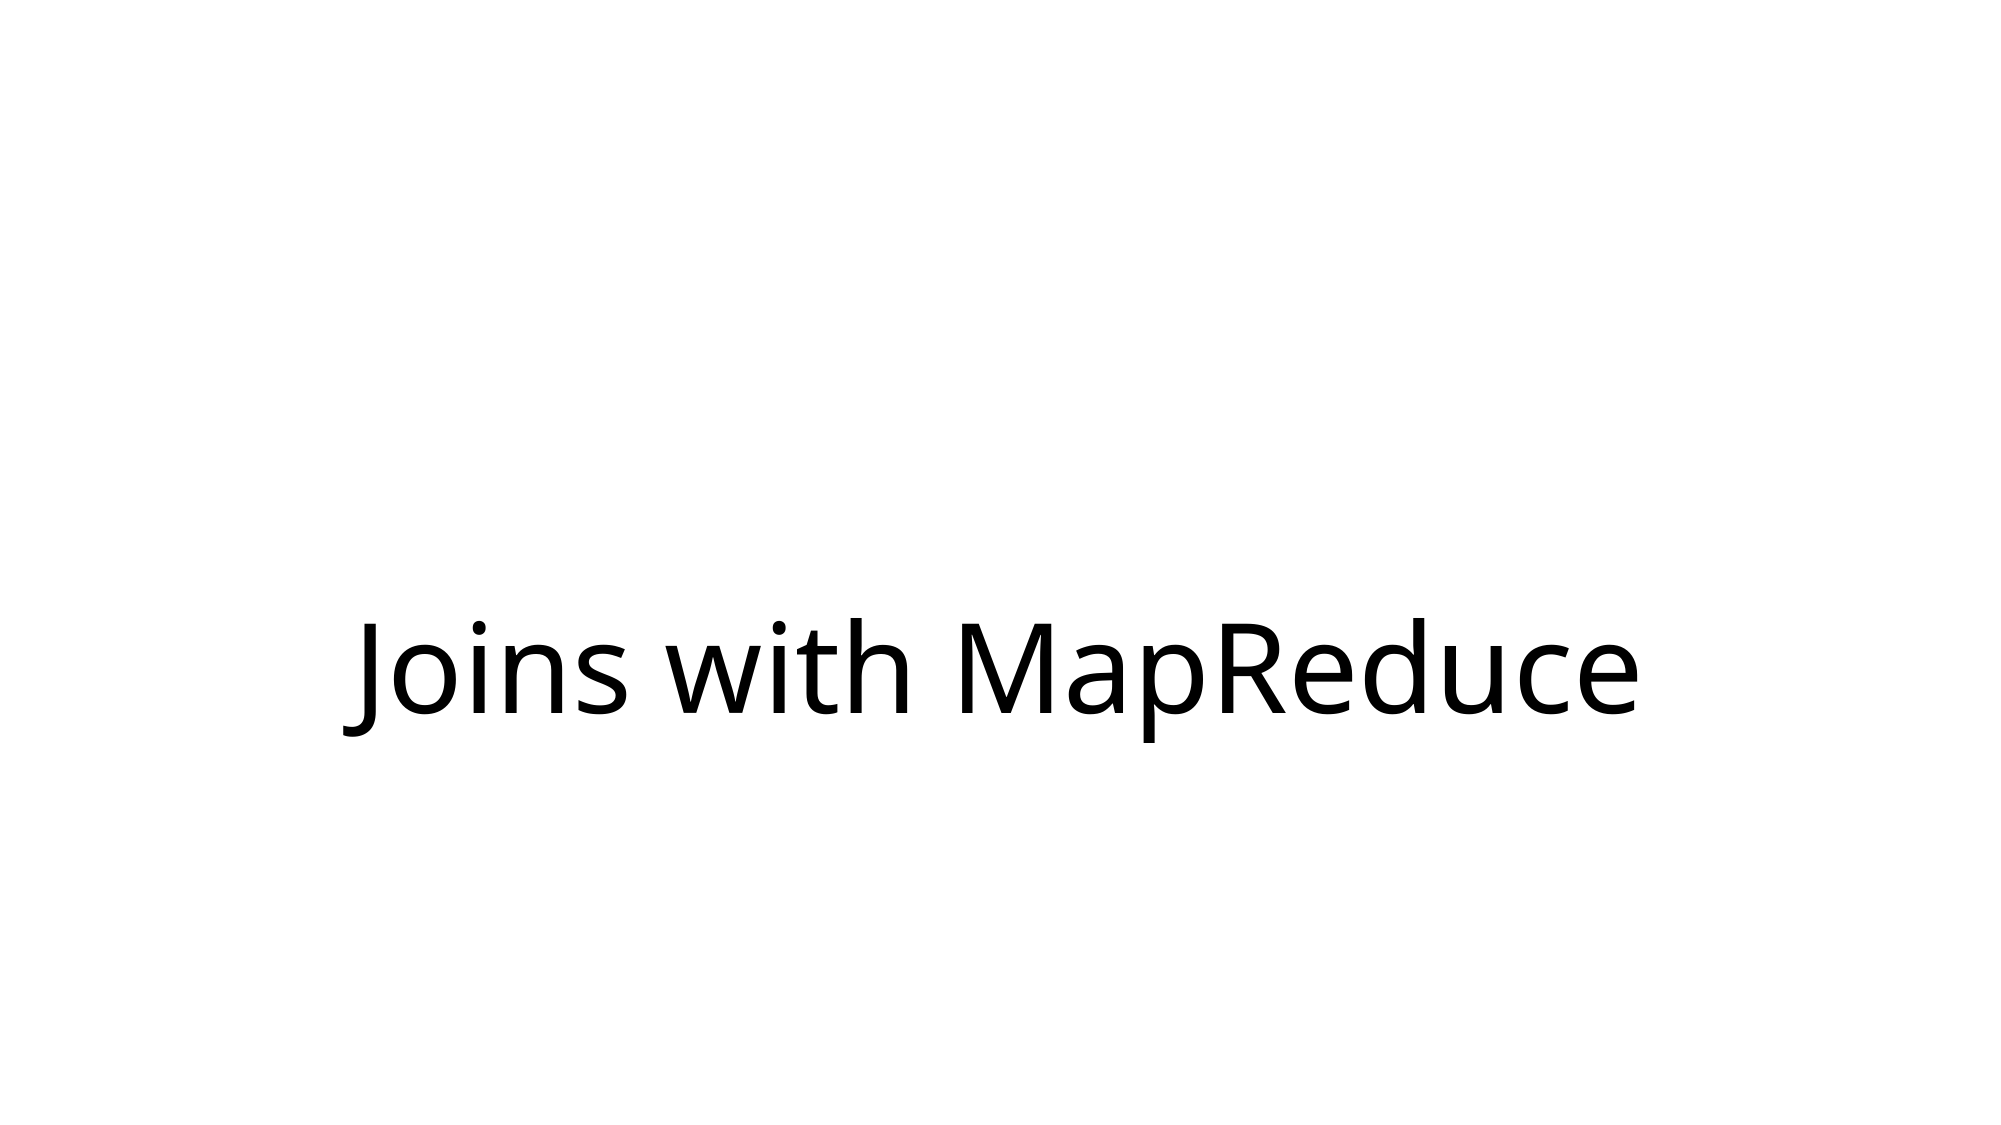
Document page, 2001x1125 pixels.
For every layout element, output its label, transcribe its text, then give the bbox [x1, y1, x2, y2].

title Joins with MapReduce [136, 280, 1862, 749]
